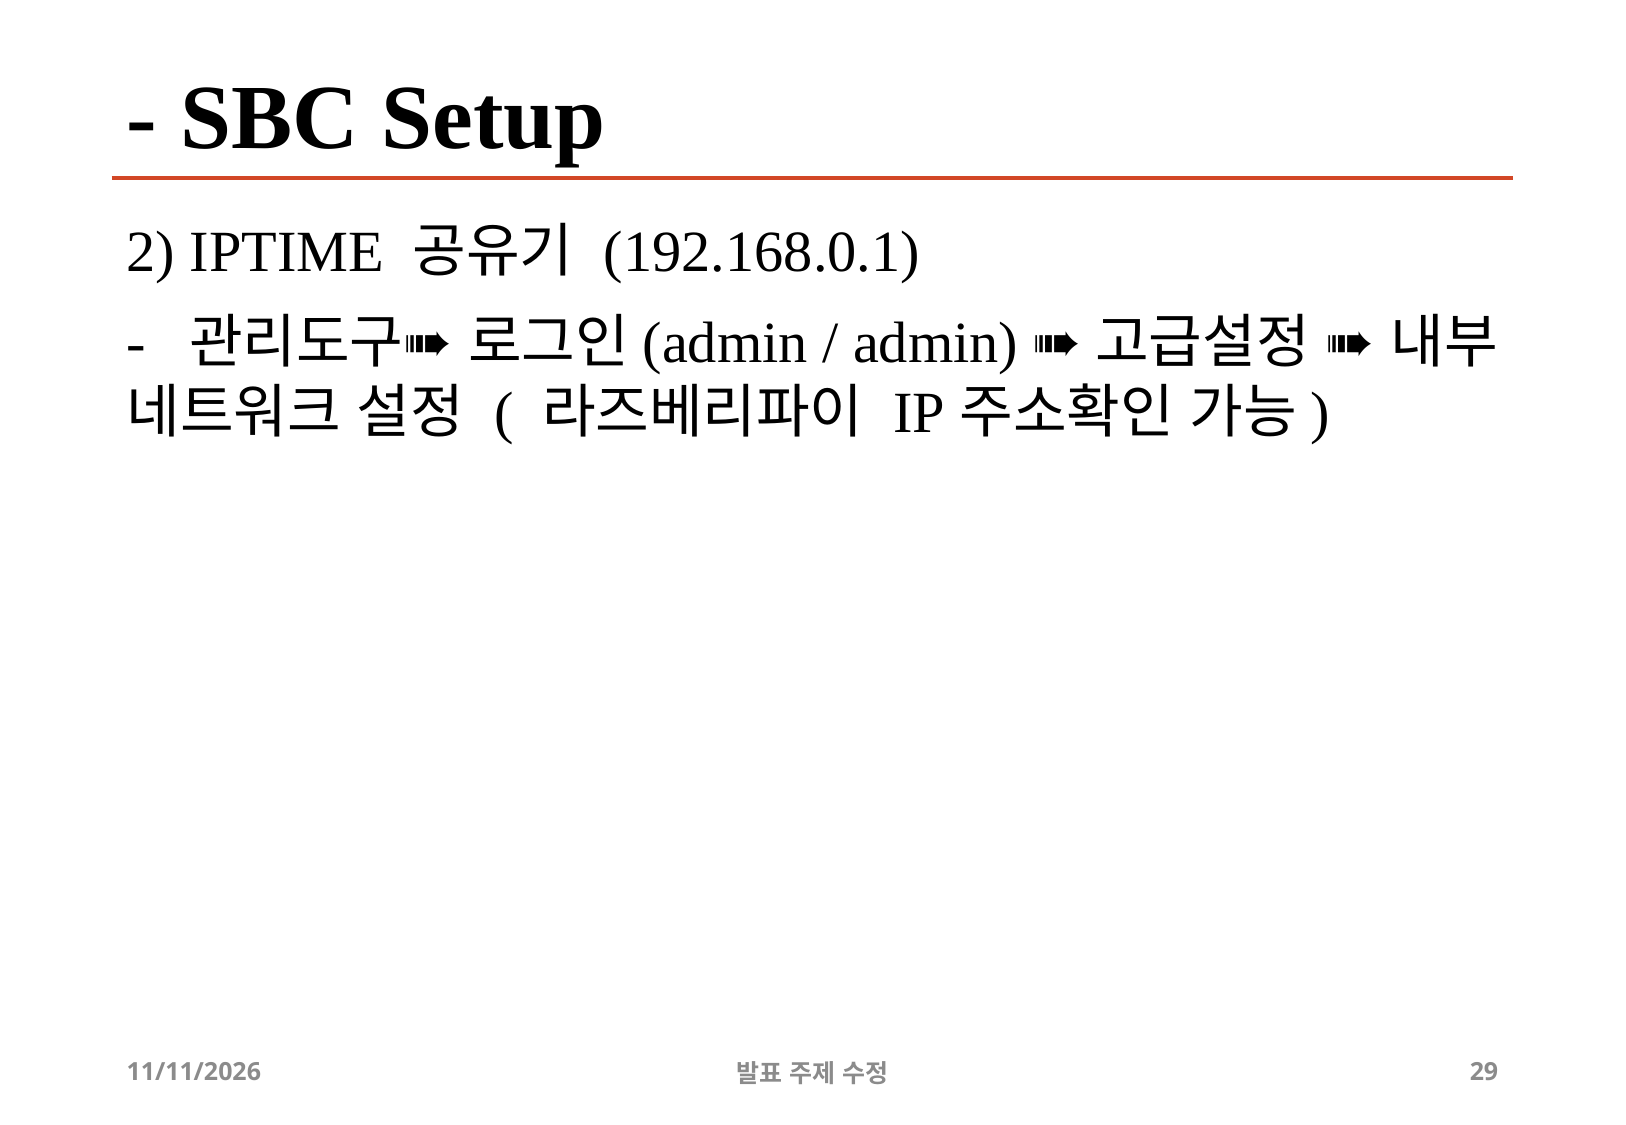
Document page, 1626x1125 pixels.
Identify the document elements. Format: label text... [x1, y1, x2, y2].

footer 발표 주제 수정 [538, 1042, 1087, 1103]
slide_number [111, 1042, 303, 1103]
list 2) IPTIME 공유기 (192.168.0.1) - 관리도구➠ 로그인(admin / admin) ➠고급설정 ➠ 내부 네트워크 설정 ( 라즈베리파이 IP주소확인 가능) [111, 205, 1514, 1014]
title - SBC Setup [111, 59, 1514, 179]
slide_number 29 [1433, 1042, 1514, 1103]
